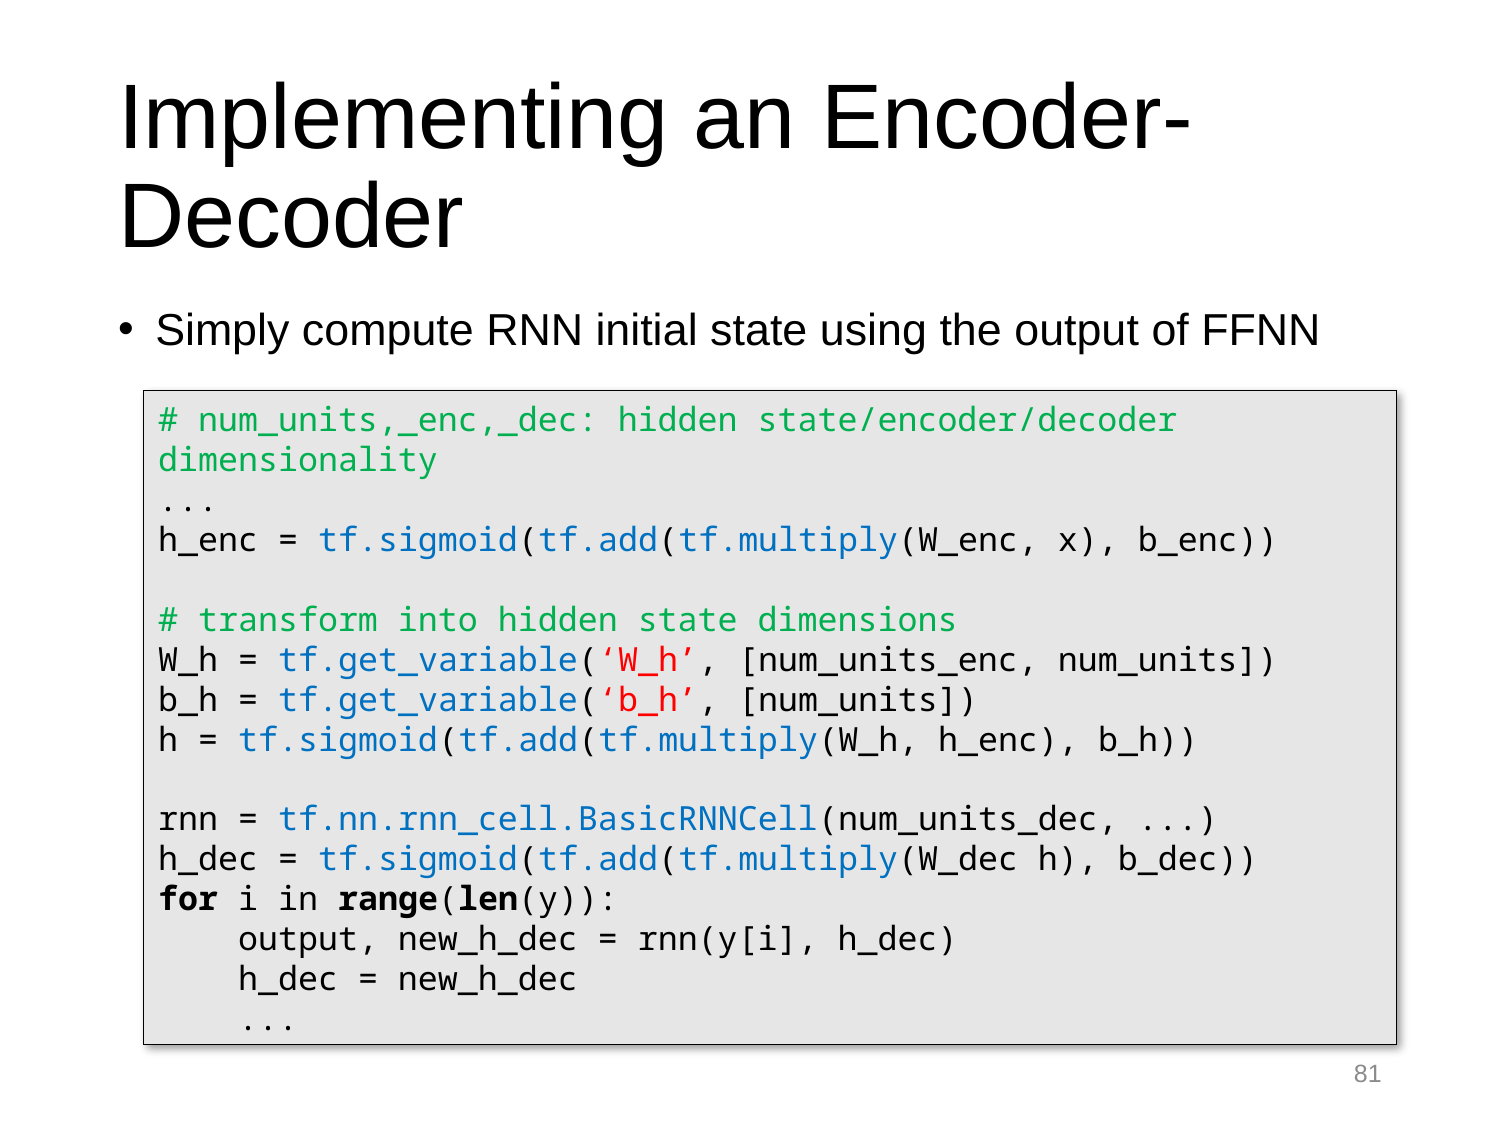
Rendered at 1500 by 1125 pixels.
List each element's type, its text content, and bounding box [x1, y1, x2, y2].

text_box # num_units,_enc,_dec: hidden state/encoder/decoder dimensionality ... h_enc = tf.sigmoid(tf.add(tf.multiply(W_enc, x), b_enc)) # transform into hidden state dimensions W_h = tf.get_variable(‘W_h’, [num_units_enc, num_units]) b_h = tf.get_variable(‘b_h’, [num_units]) h = tf.sigmoid(tf.add(tf.multiply(W_h, h_enc), b_h)) rnn = tf.nn.rnn_cell.BasicRNNCell(num_units_dec, ...) h_dec = tf.sigmoid(tf.add(tf.multiply(W_dec h), b_dec)) for i in range(len(y)): output, new_h_dec = rnn(y[i], h_dec) h_dec = new_h_dec ... [143, 390, 1397, 1045]
list Simply compute RNN initial state using the output of FFNN [103, 299, 1397, 1014]
slide_number 81 [1059, 1042, 1397, 1103]
title Implementing an Encoder-Decoder [103, 59, 1397, 278]
